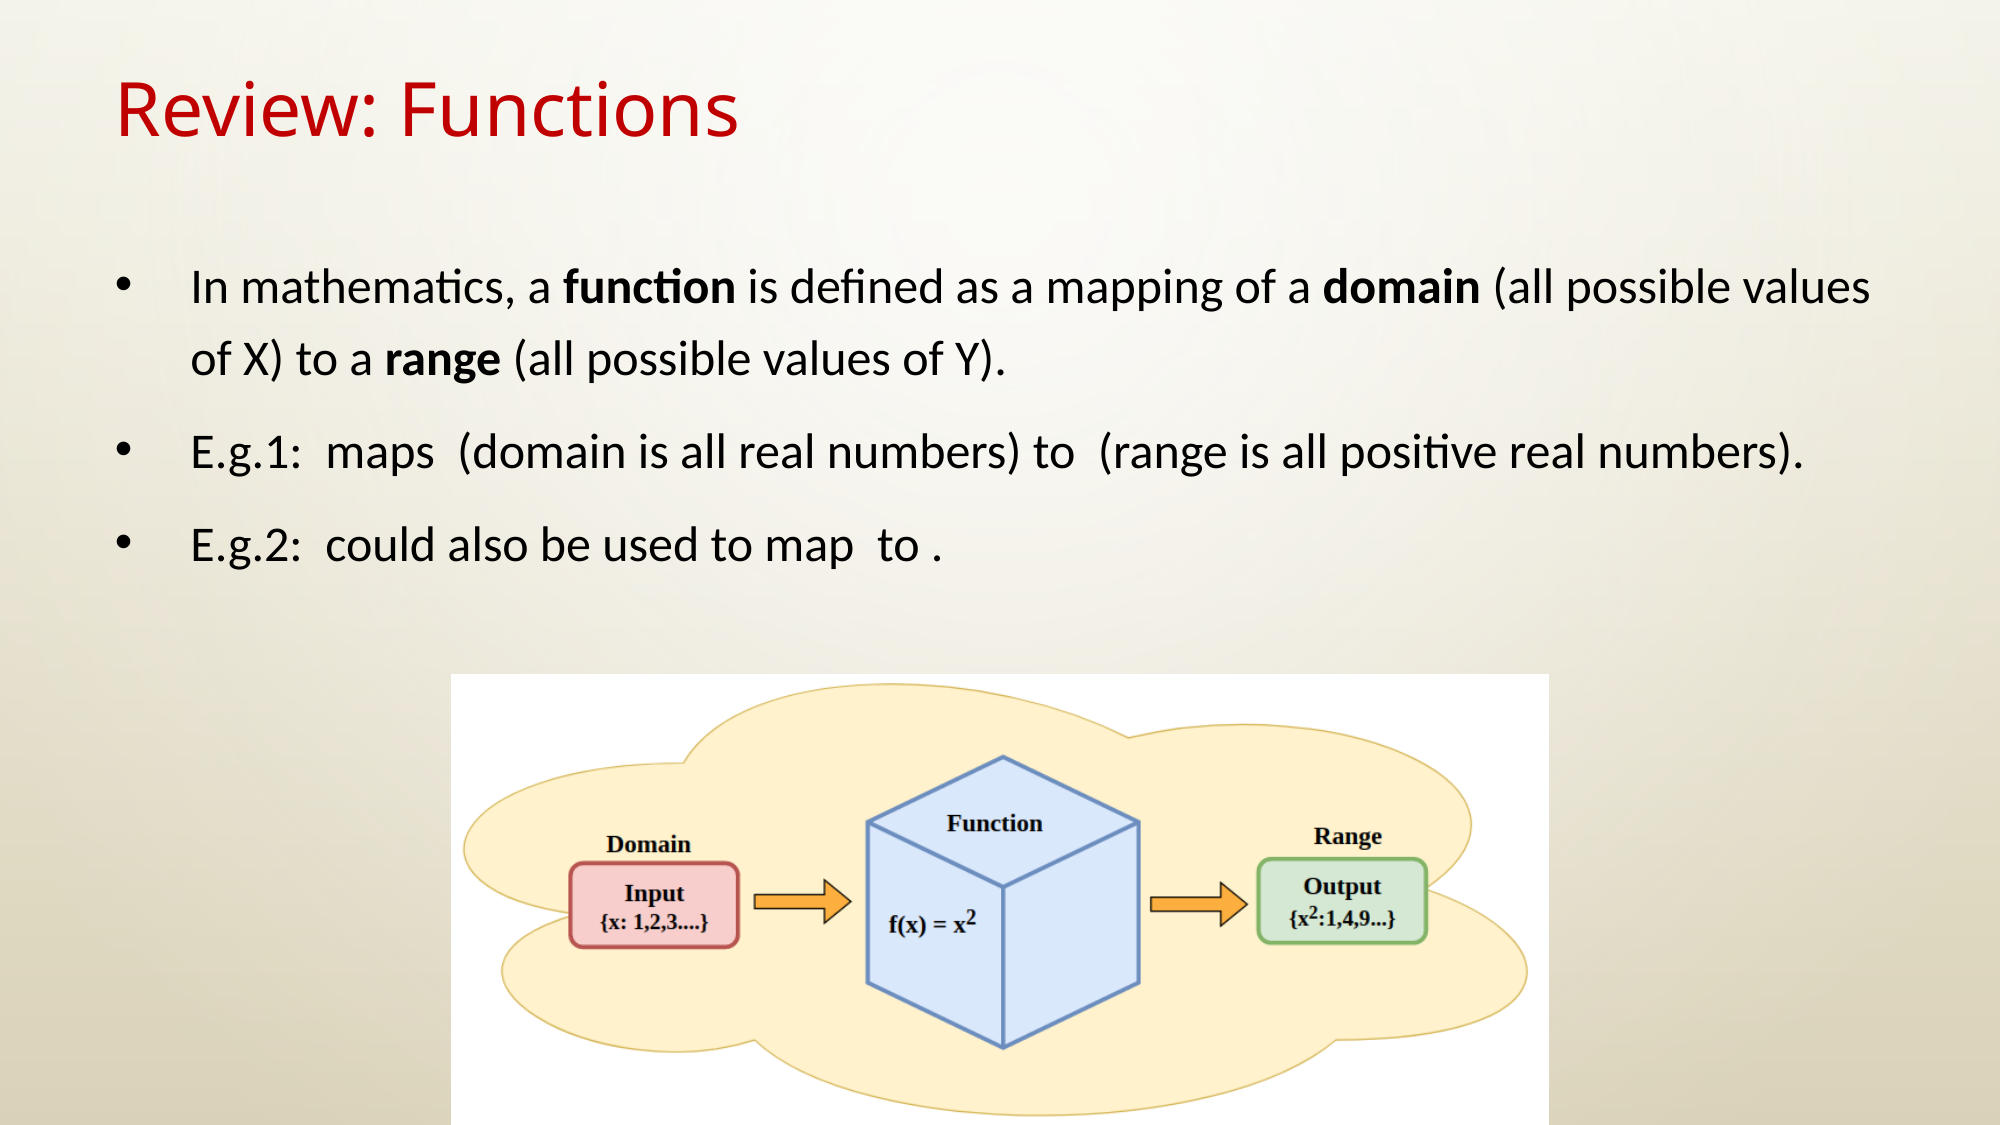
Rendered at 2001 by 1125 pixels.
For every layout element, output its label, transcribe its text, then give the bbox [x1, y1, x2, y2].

title Review: Functions [99, 64, 1900, 215]
picture [450, 674, 1550, 1125]
table_cell 0.30 [0, 0, 2000, 176]
